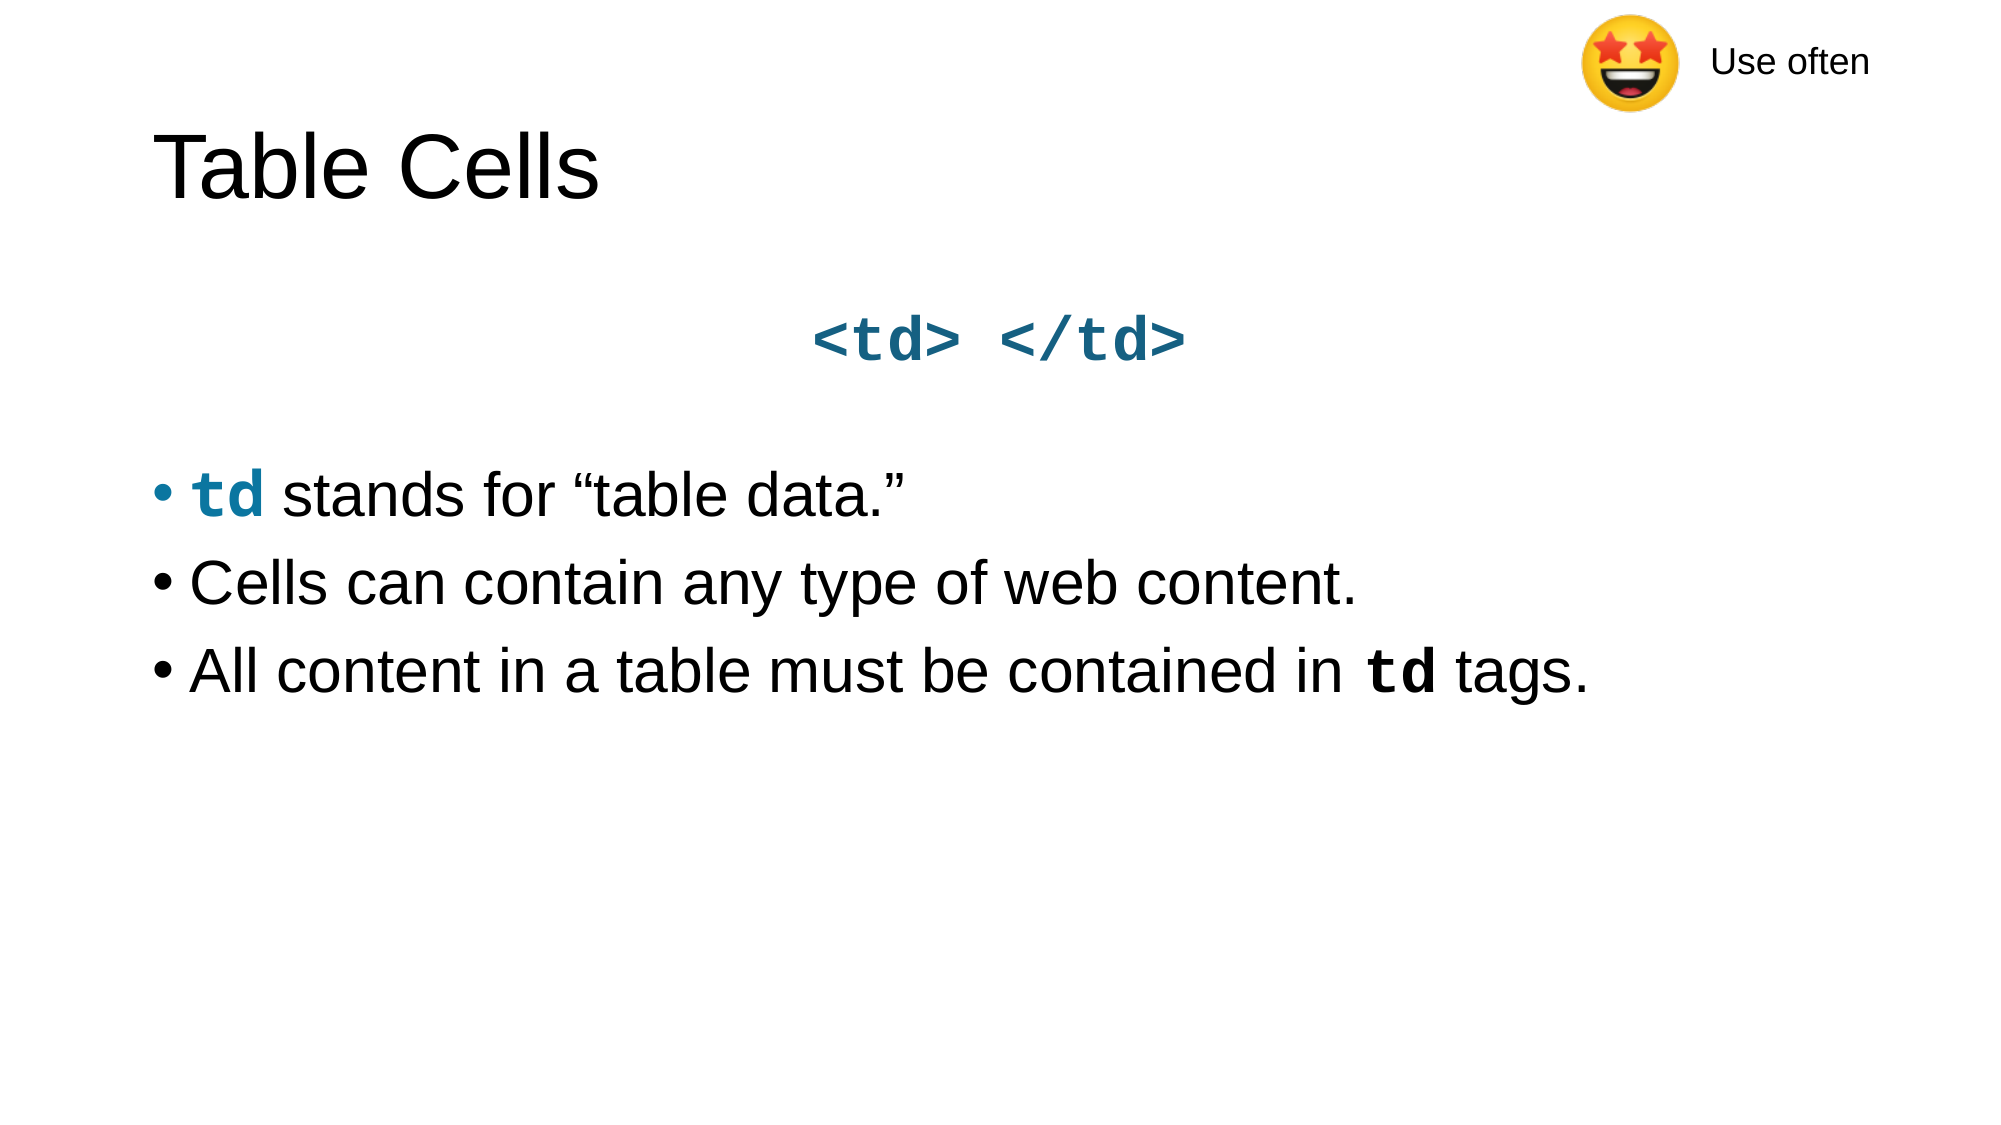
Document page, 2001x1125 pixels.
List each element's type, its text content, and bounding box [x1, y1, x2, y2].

text_box Use often [1695, 29, 1886, 90]
list <td> </td> td stands for “table data.” Cells can contain any type of web content. All content in a table must be contained in td tags. [137, 299, 1863, 1014]
title Table Cells [137, 59, 1863, 278]
picture [1566, 0, 1695, 129]
